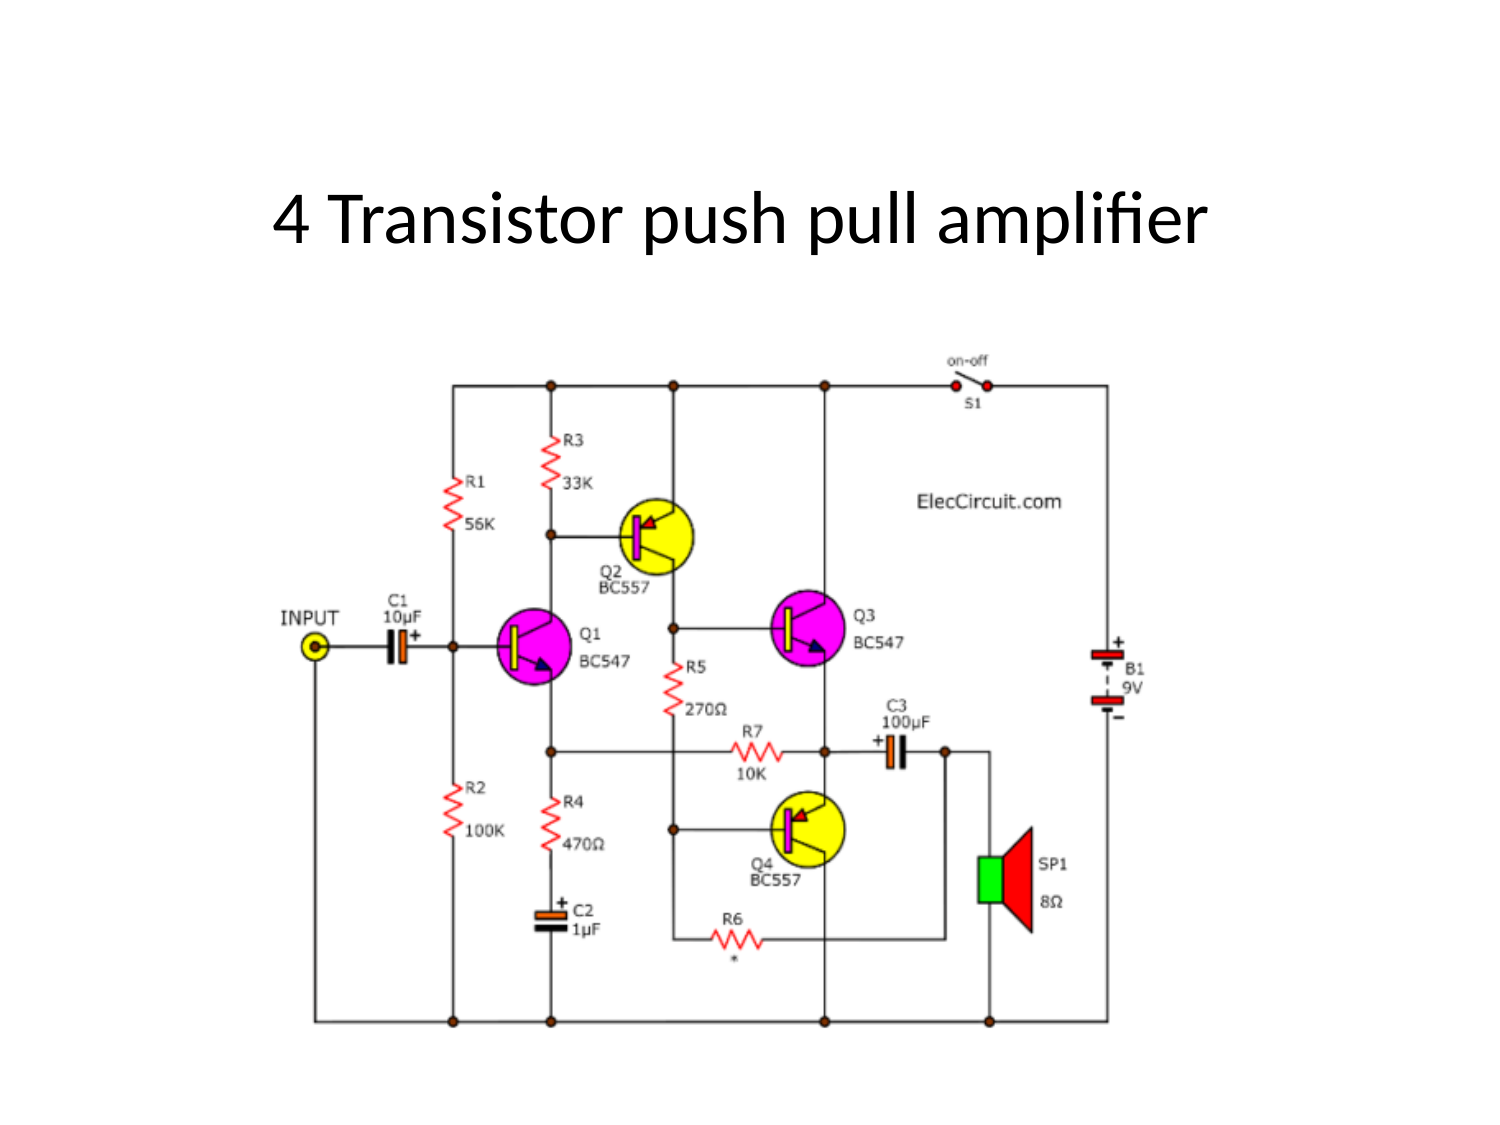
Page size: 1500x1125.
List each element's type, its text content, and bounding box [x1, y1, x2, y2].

text_box 4 Transistor push pull amplifier [257, 160, 1226, 266]
picture [194, 325, 1249, 1075]
